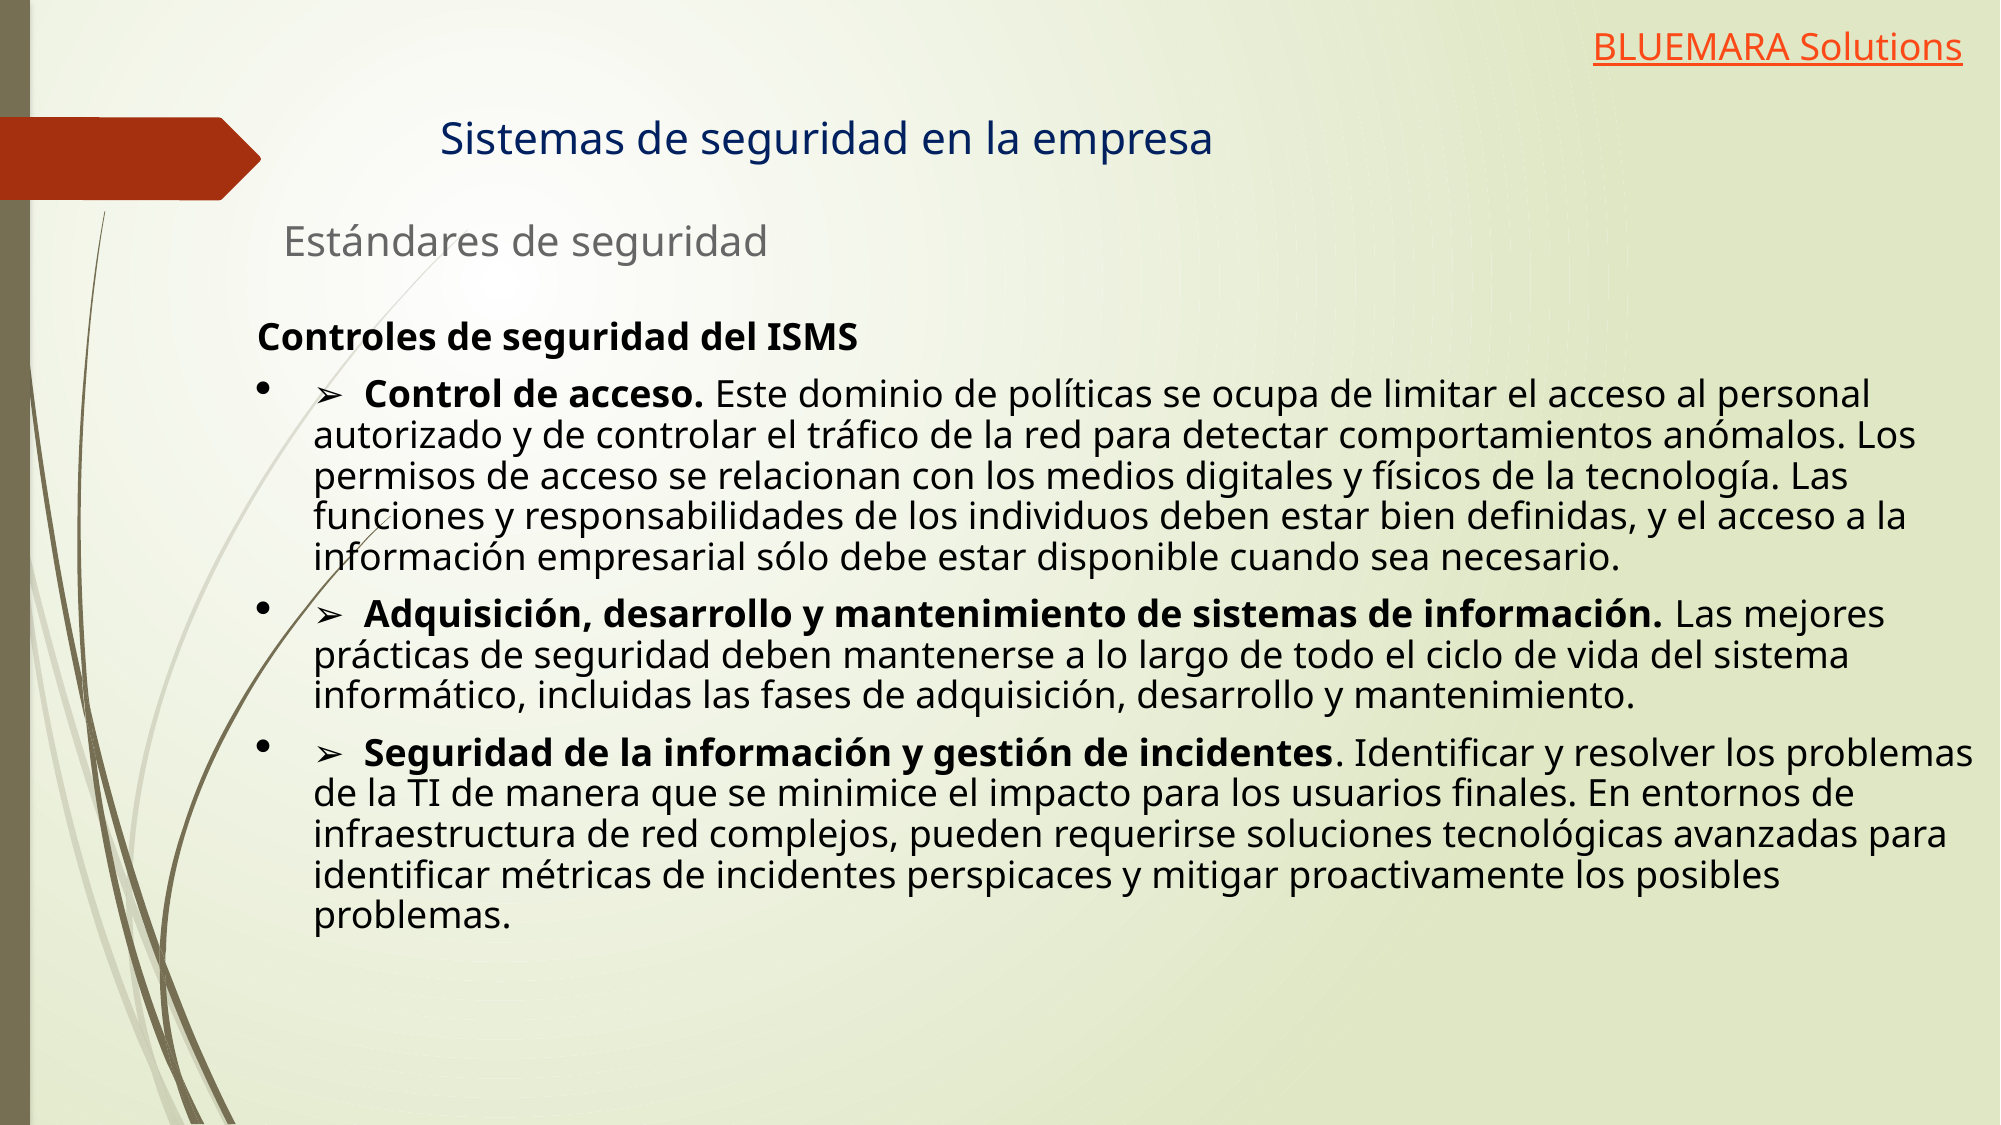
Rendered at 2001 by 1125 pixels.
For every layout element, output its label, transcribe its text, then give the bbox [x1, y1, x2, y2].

text_box Sistemas de seguridad en la empresa [425, 102, 1506, 172]
text_box BLUEMARA Solutions [1577, 15, 2000, 82]
text_box Estándares de seguridad [268, 207, 1732, 277]
text_box Controles de seguridad del ISMS ➢ Control de acceso. Este dominio de políticas se ocupa de limitar el acceso al personal autorizado y de controlar el tráfico de la red para detectar comportamientos anómalos. Los permisos de acceso se relacionan con los medios digitales y físicos de la tecnología. Las funciones y responsabilidades de los individuos deben estar bien definidas, y el acceso a la información empresarial sólo debe estar disponible cuando sea necesario. ➢ Adquisición, desarrollo y mantenimiento de sistemas de información. Las mejores prácticas de seguridad deben mantenerse a lo largo de todo el ciclo de vida del sistema informático, incluidas las fases de adquisición, desarrollo y mantenimiento. ➢ Seguridad de la información y gestión de incidentes. Identificar y resolver los problemas de la TI de manera que se minimice el impacto para los usuarios finales. En entornos de infraestructura de red complejos, pueden requerirse soluciones tecnológicas avanzadas para identificar métricas de incidentes perspicaces y mitigar proactivamente los posibles problemas. [242, 302, 2000, 1101]
